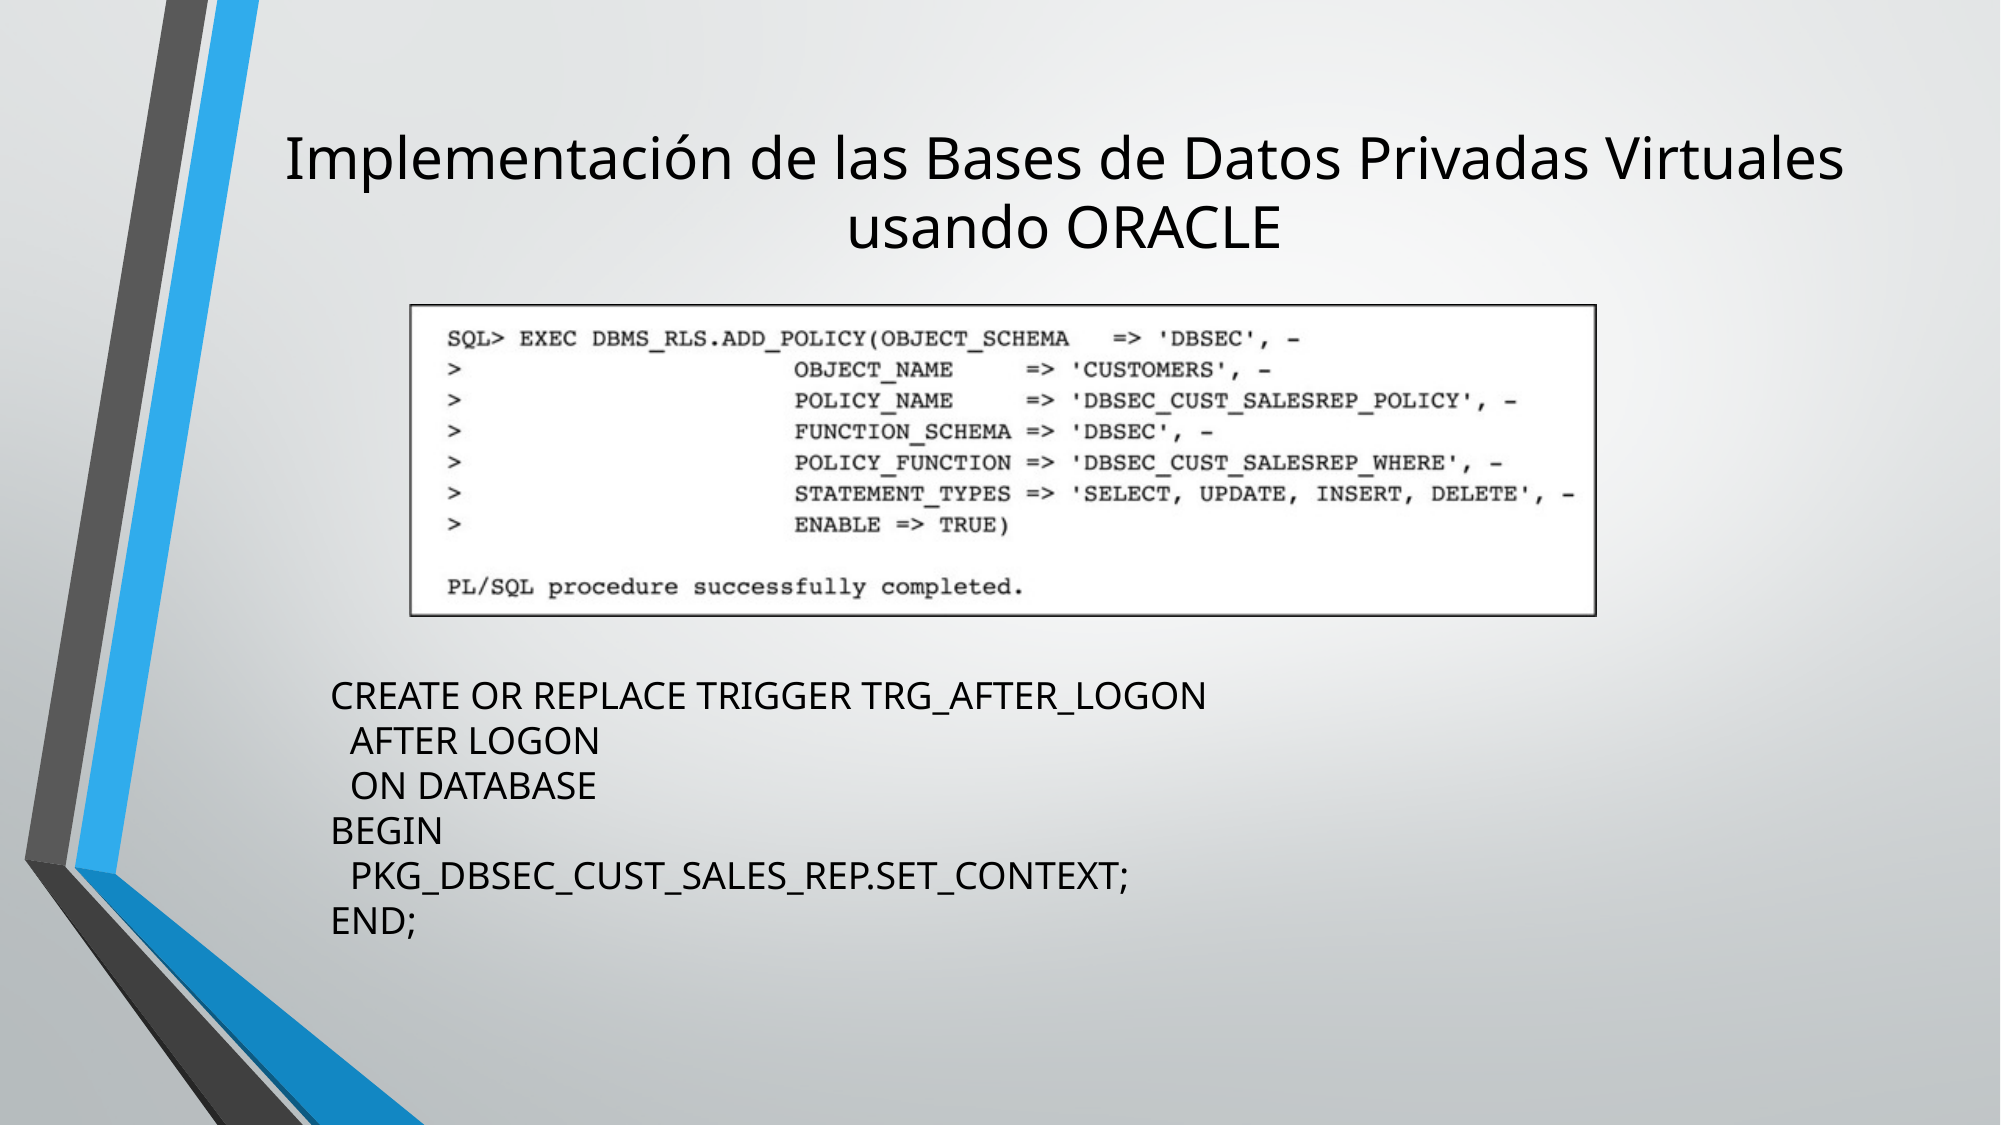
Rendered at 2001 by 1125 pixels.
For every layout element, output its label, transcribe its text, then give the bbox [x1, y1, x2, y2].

title Implementación de las Bases de Datos Privadas Virtuales usando ORACLE [243, 112, 1887, 269]
text_box CREATE OR REPLACE TRIGGER TRG_AFTER_LOGON AFTER LOGON ON DATABASE BEGIN PKG_DBSEC_CUST_SALES_REP.SET_CONTEXT; END; [315, 664, 1834, 950]
picture [409, 304, 1598, 618]
